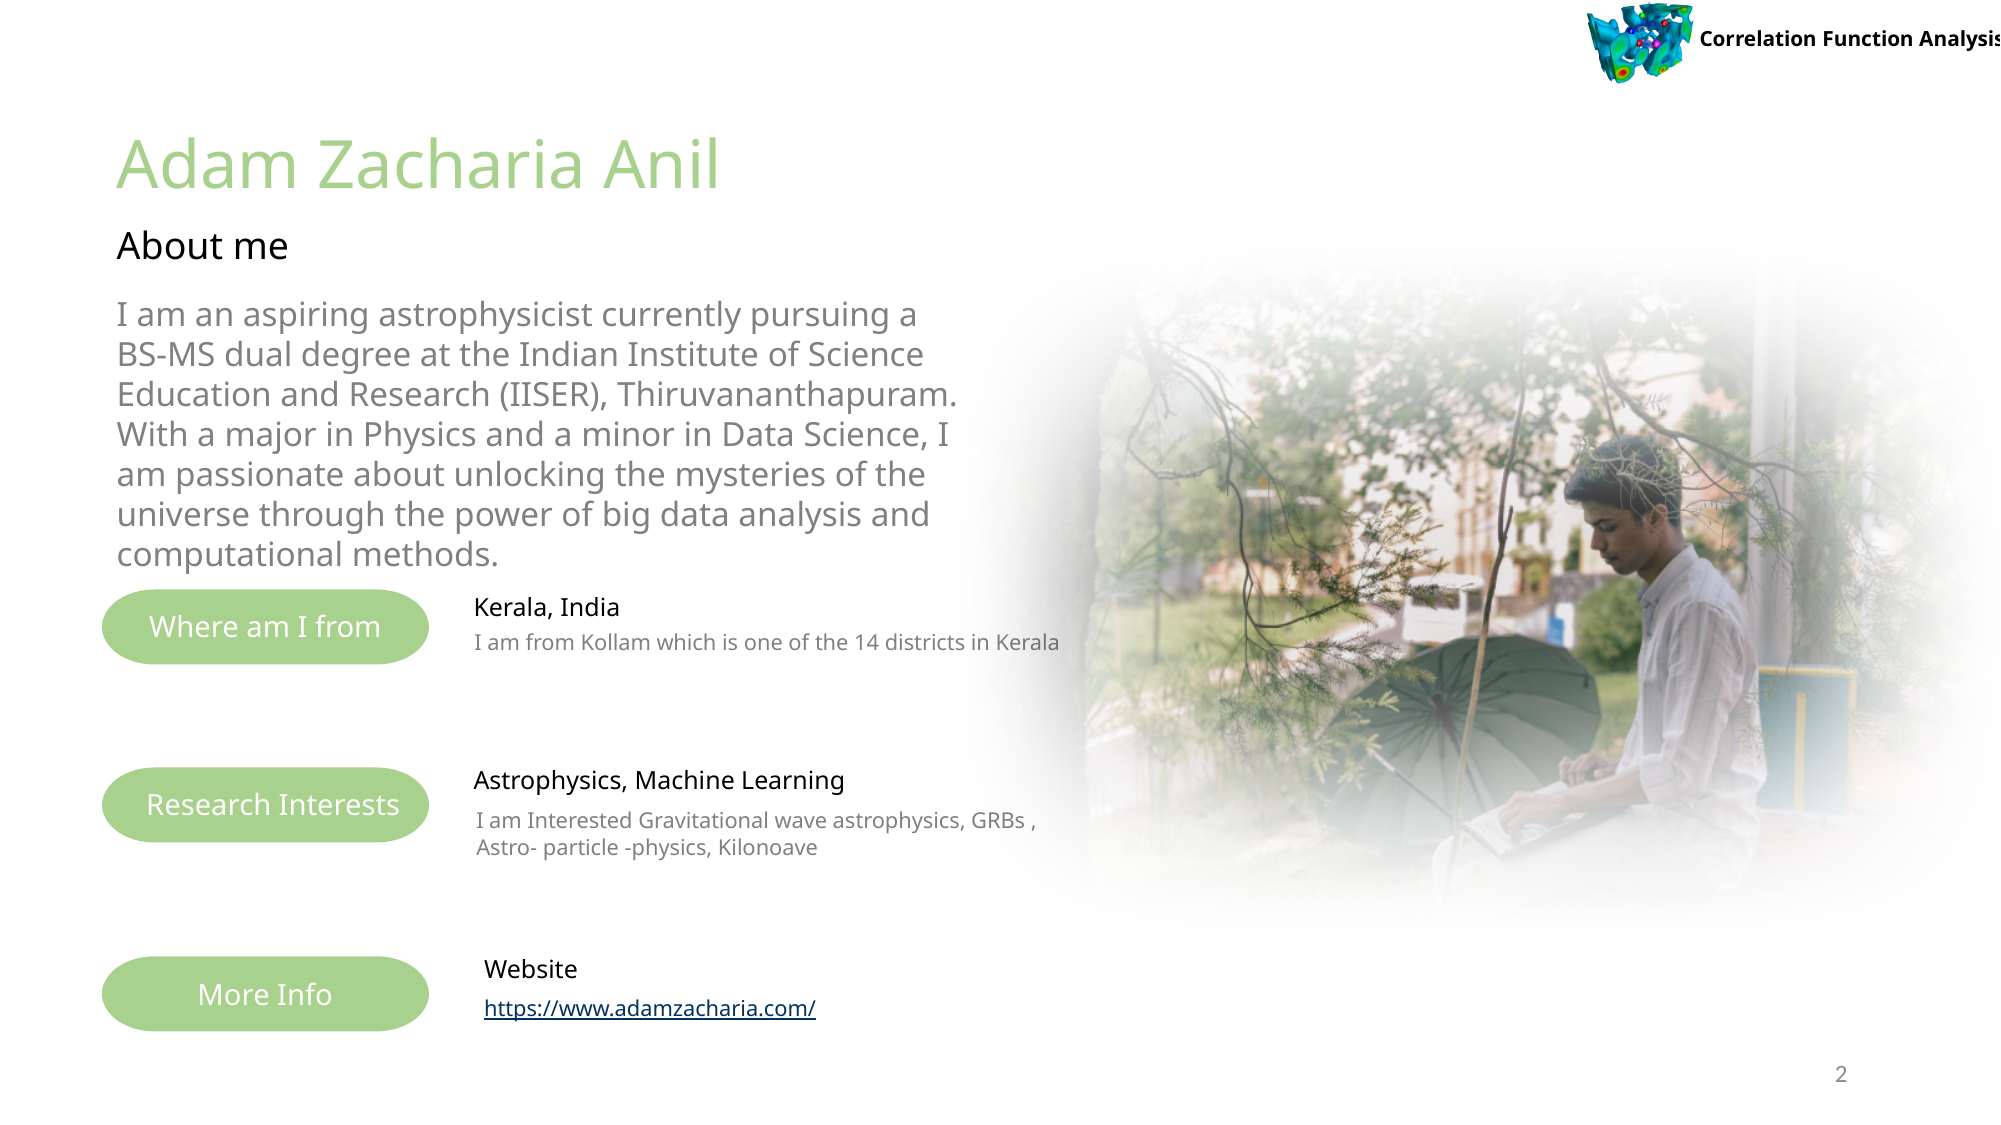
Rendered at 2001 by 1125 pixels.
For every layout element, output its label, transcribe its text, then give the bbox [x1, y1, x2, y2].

text_box I am from Kollam which is one of the 14 districts in Kerala [459, 621, 941, 663]
text_box Astrophysics, Machine Learning [458, 757, 901, 802]
picture [1581, 0, 1697, 87]
text_box I am Interested Gravitational wave astrophysics, GRBs , Astro- particle -physics, Kilonoave [461, 799, 941, 867]
slide_number 2 [1412, 1042, 1863, 1103]
text_box About me [101, 214, 447, 275]
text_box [101, 589, 429, 665]
text_box Correlation Function Analysis [1697, 18, 2000, 58]
text_box Kerala, India [458, 584, 804, 629]
picture [941, 230, 2000, 949]
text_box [102, 767, 430, 843]
text_box Adam Zacharia Anil [101, 114, 837, 209]
text_box I am an aspiring astrophysicist currently pursuing a BS-MS dual degree at the Indian Institute of Science Education and Research (IISER), Thiruvananthapuram. With a major in Physics and a minor in Data Science, I am passionate about unlocking the mysteries of the universe through the power of big data analysis and computational methods. [101, 286, 941, 581]
text_box https://www.adamzacharia.com/ [469, 987, 1353, 1032]
text_box Website [469, 945, 815, 987]
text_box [101, 956, 429, 1032]
